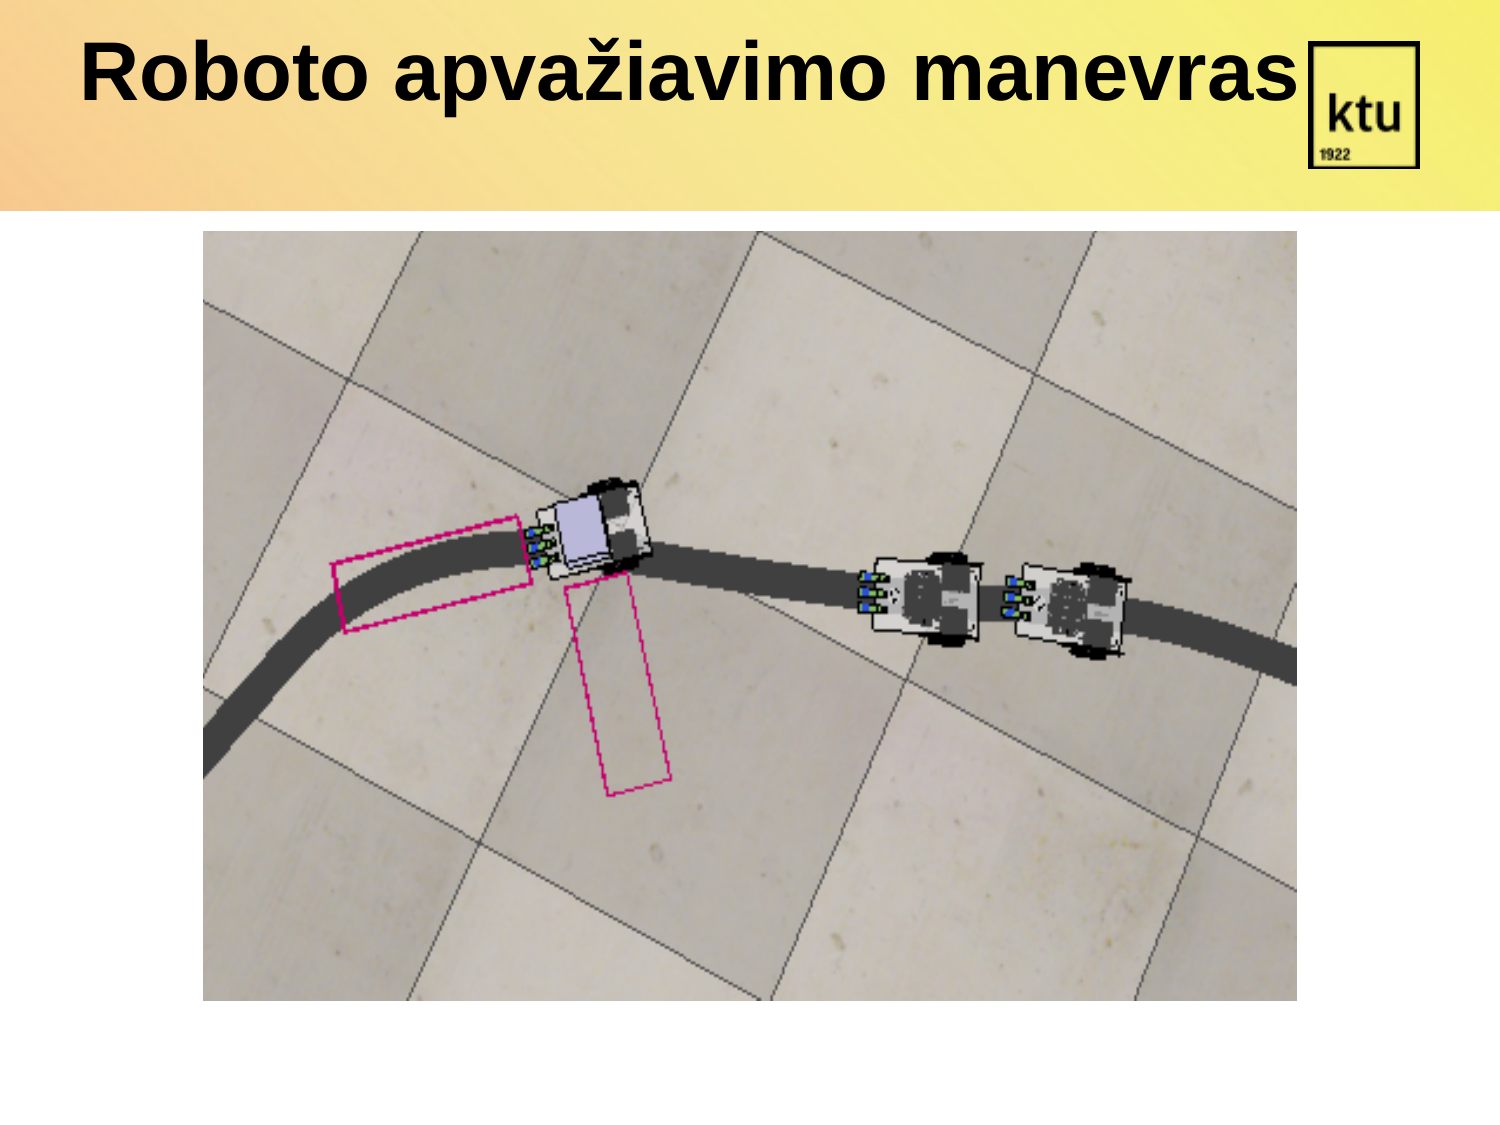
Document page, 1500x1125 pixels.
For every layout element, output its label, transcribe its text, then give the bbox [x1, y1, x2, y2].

list Roboto apvažiavimo manevras [64, 59, 1347, 210]
picture [203, 231, 1297, 1001]
